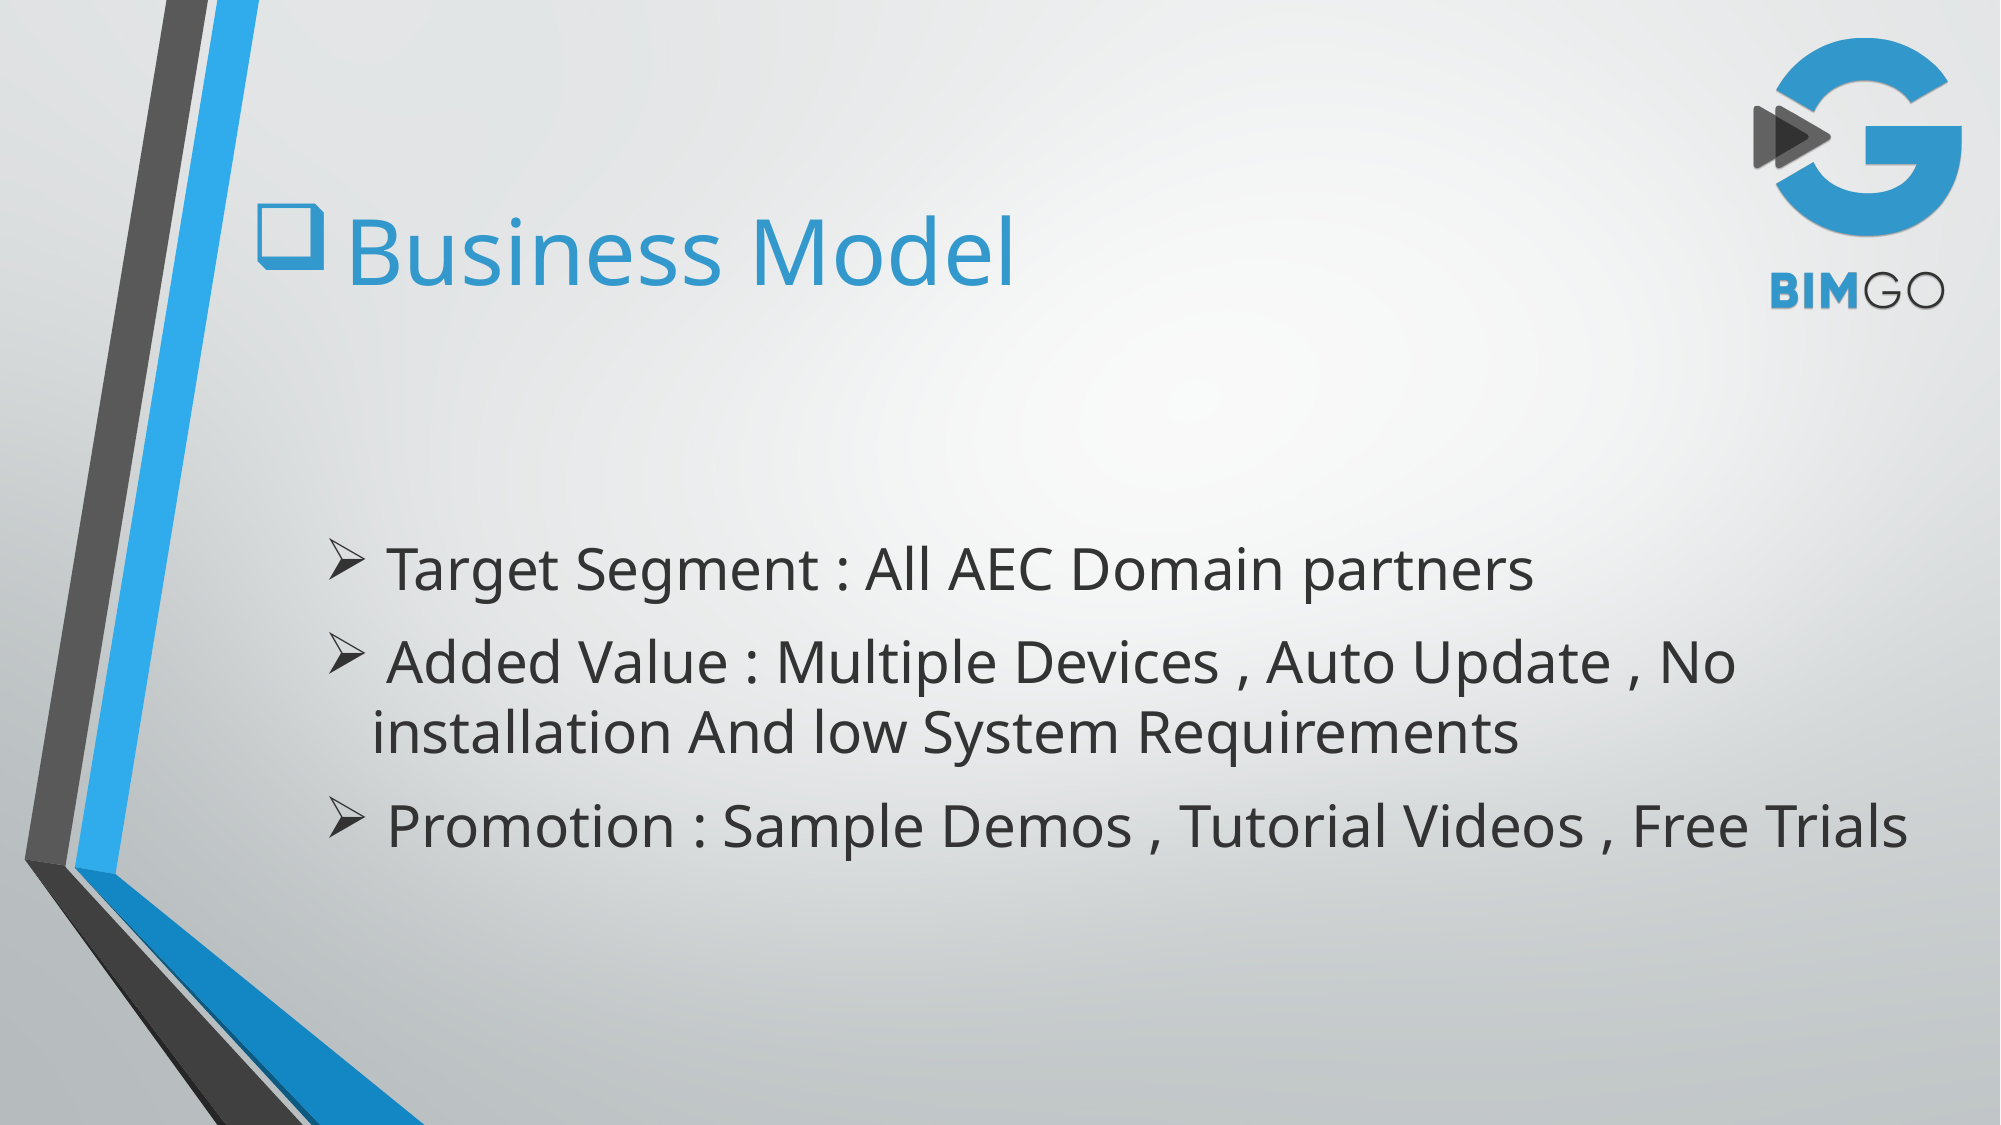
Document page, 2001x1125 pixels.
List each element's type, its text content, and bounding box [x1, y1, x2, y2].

picture [1747, 32, 1967, 330]
list Target Segment : All AEC Domain partners Added Value : Multiple Devices , Auto Update , No installation And low System Requirements Promotion : Sample Demos , Tutorial Videos , Free Trials [309, 329, 1967, 1062]
title Business Model [235, 167, 1731, 330]
